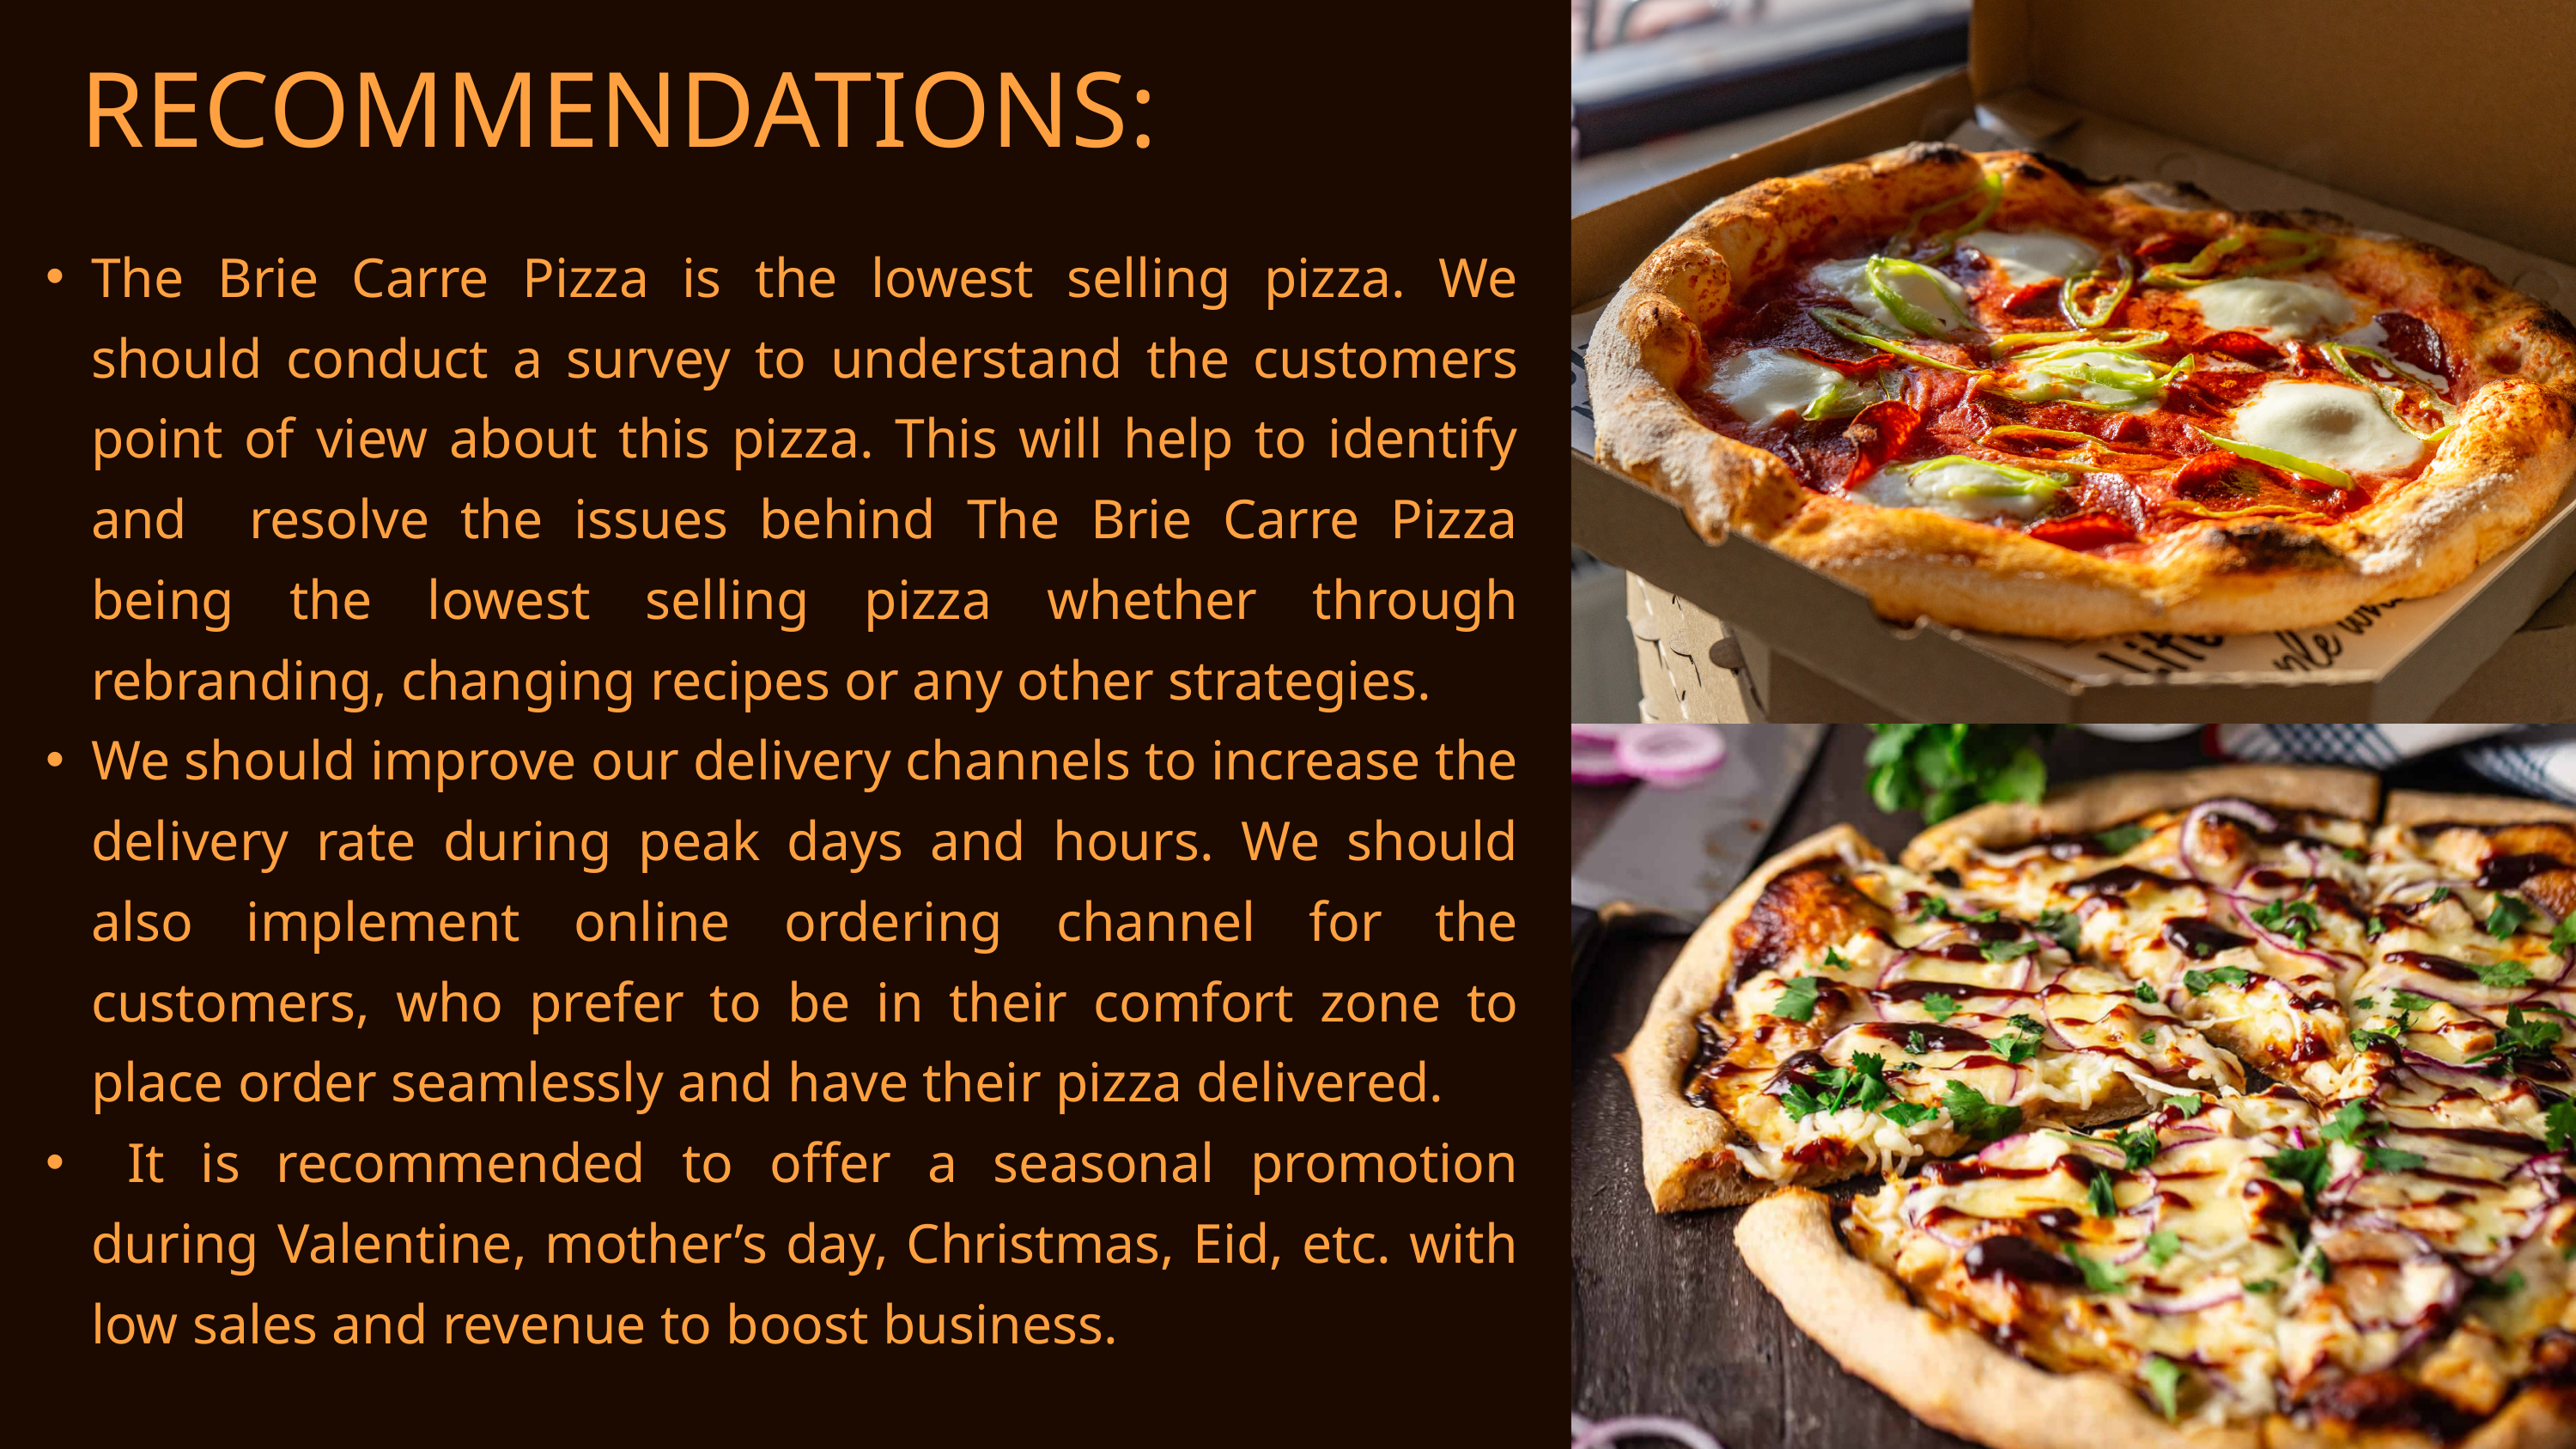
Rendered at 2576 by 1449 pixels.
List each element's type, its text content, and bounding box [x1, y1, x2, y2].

text_box RECOMMENDATIONS: [80, 47, 1199, 168]
text_box The Brie Carre Pizza is the lowest selling pizza. We should conduct a survey to understand the customers point of view about this pizza. This will help to identify and resolve the issues behind The Brie Carre Pizza being the lowest selling pizza whether through rebranding, changing recipes or any other strategies. We should improve our delivery channels to increase the delivery rate during peak days and hours. We should also implement online ordering channel for the customers, who prefer to be in their comfort zone to place order seamlessly and have their pizza delivered. It is recommended to offer a seasonal promotion during Valentine, mother’s day, Christmas, Eid, etc. with low sales and revenue to boost business. [0, 227, 1521, 1355]
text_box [1571, 724, 2576, 1449]
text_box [1571, 0, 2576, 724]
